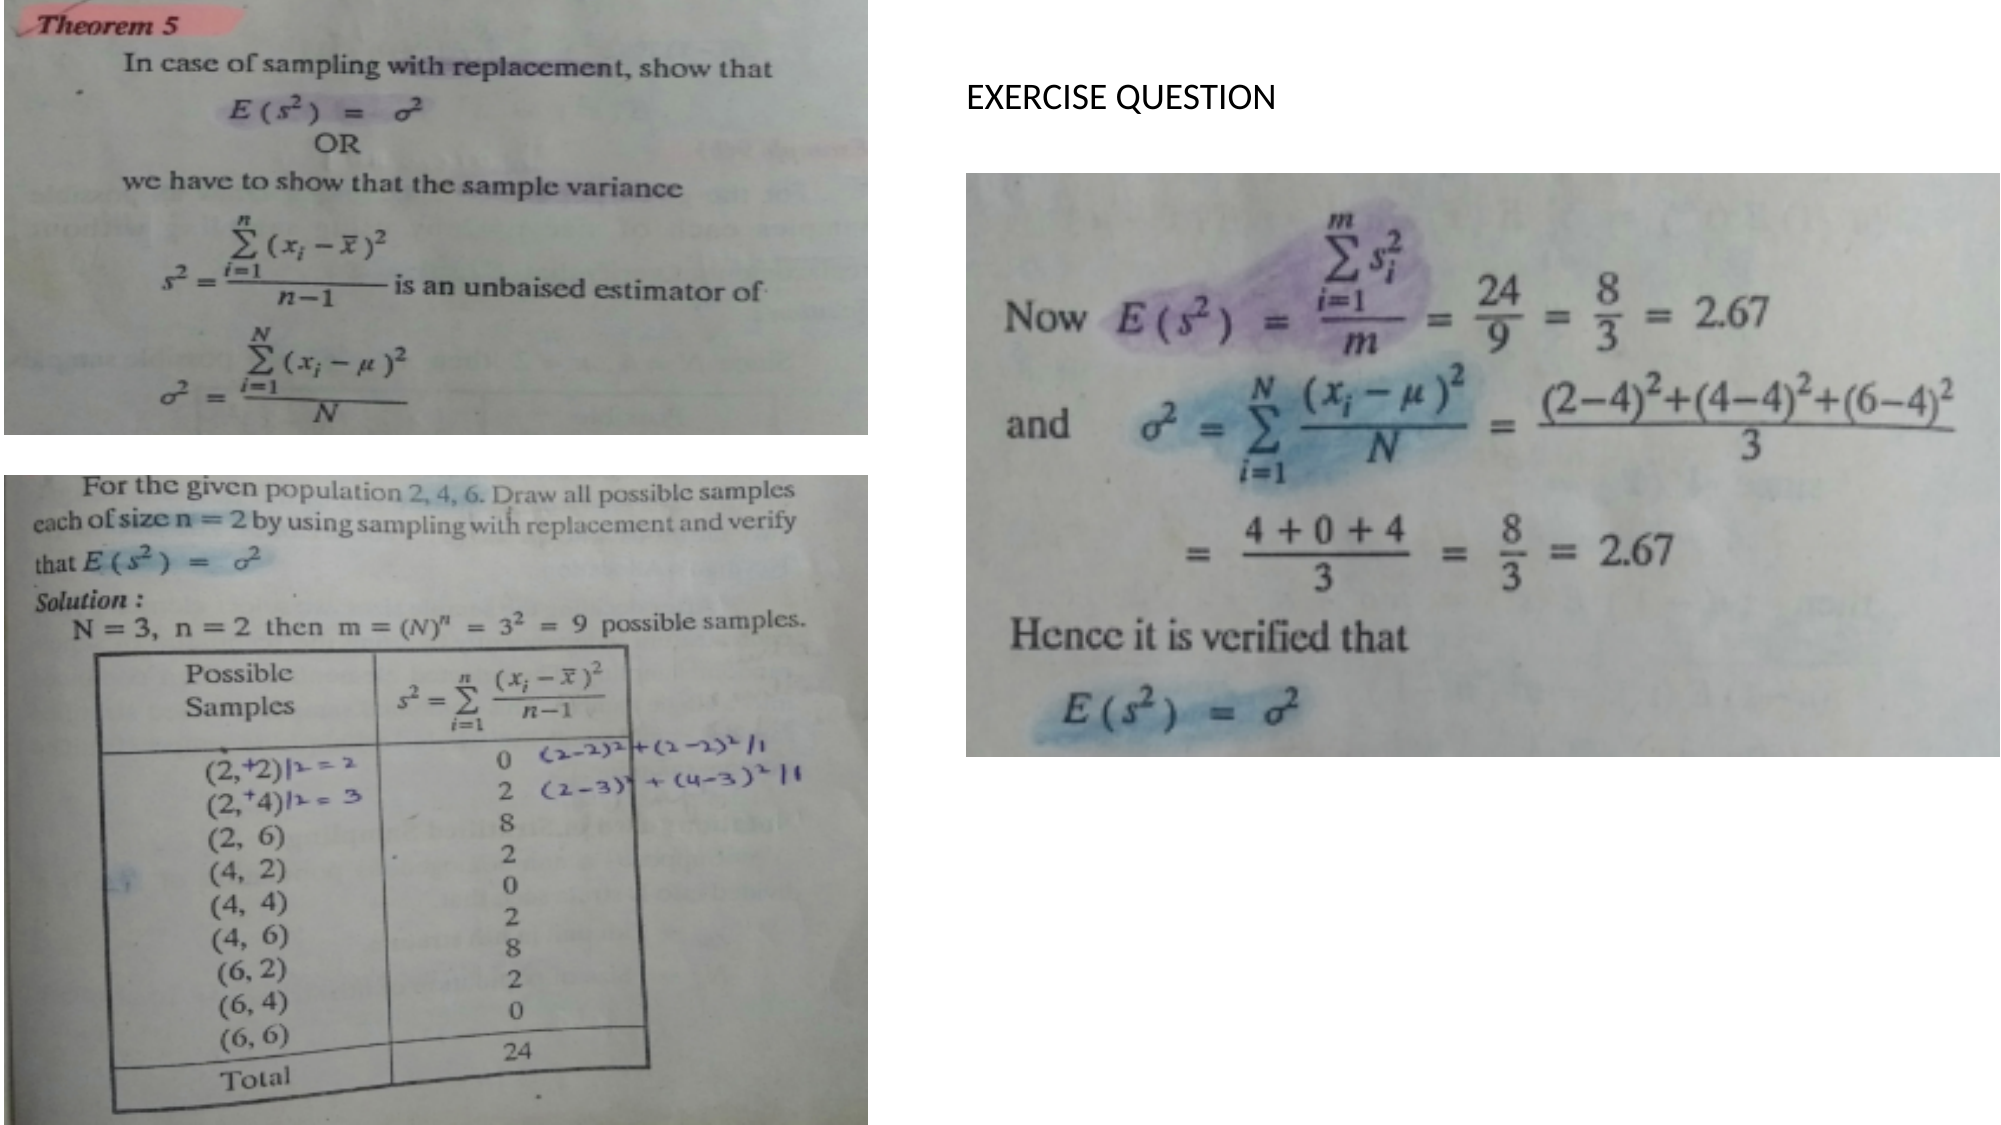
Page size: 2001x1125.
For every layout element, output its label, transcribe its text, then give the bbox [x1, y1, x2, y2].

text_box EXERCISE QUESTION [951, 64, 1305, 125]
picture [966, 173, 2000, 757]
picture [4, 0, 868, 435]
picture [4, 475, 868, 1125]
